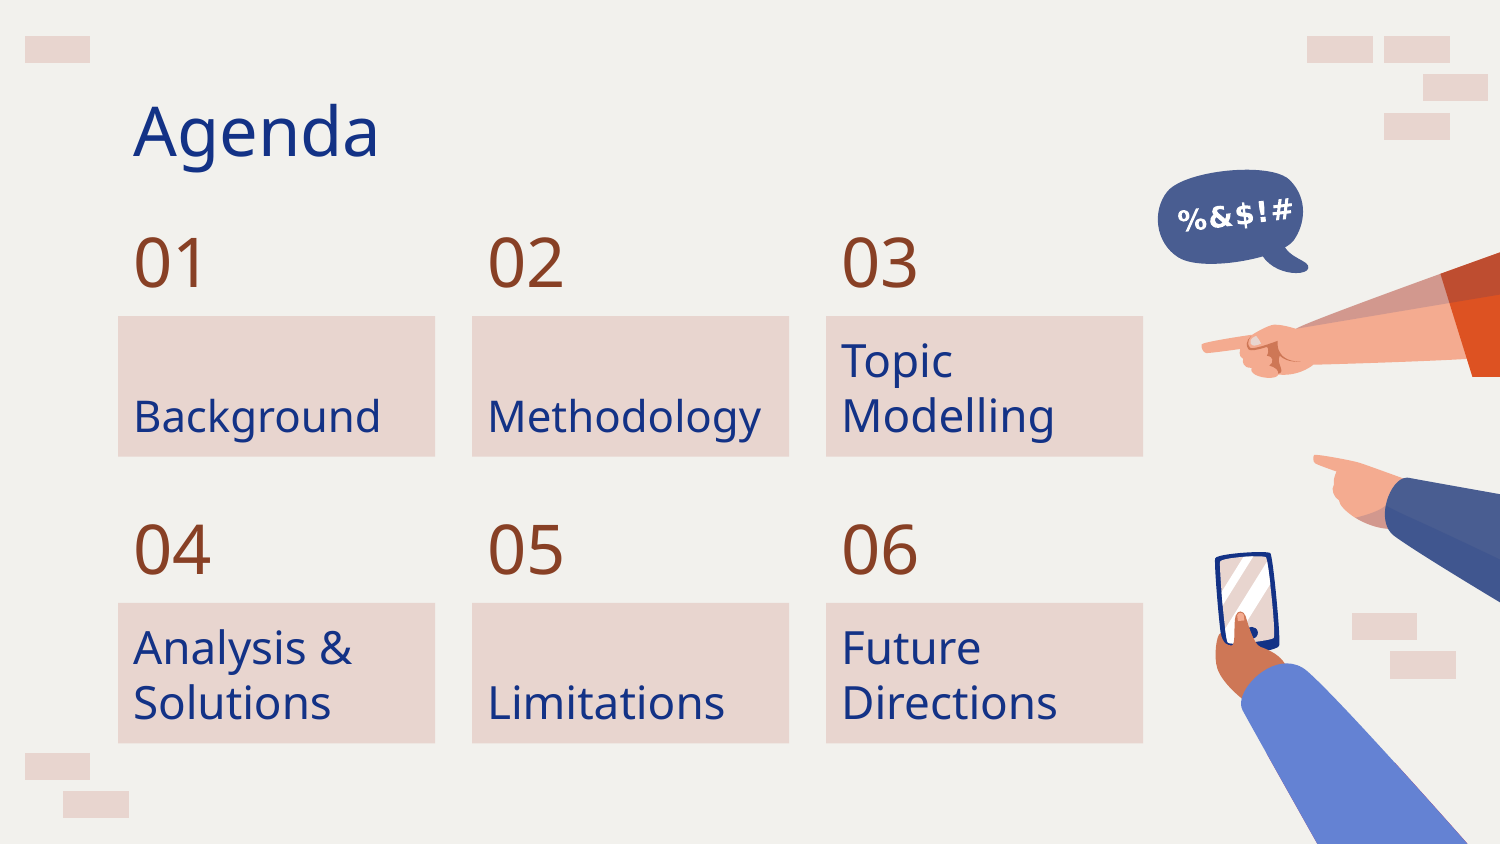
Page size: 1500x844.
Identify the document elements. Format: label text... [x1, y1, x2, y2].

subtitle Analysis & Solutions [118, 602, 436, 744]
subtitle Future Directions [826, 602, 1144, 744]
subtitle Topic Modelling [826, 316, 1144, 457]
title 01 [118, 213, 239, 307]
title 02 [472, 213, 593, 307]
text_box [1152, 170, 1500, 844]
title 04 [118, 499, 239, 594]
subtitle Background [118, 316, 436, 457]
subtitle Methodology [472, 316, 790, 457]
title 06 [826, 499, 947, 594]
title Agenda [118, 72, 1382, 167]
title 03 [826, 213, 947, 307]
title 05 [472, 499, 593, 594]
subtitle Limitations [472, 602, 790, 744]
